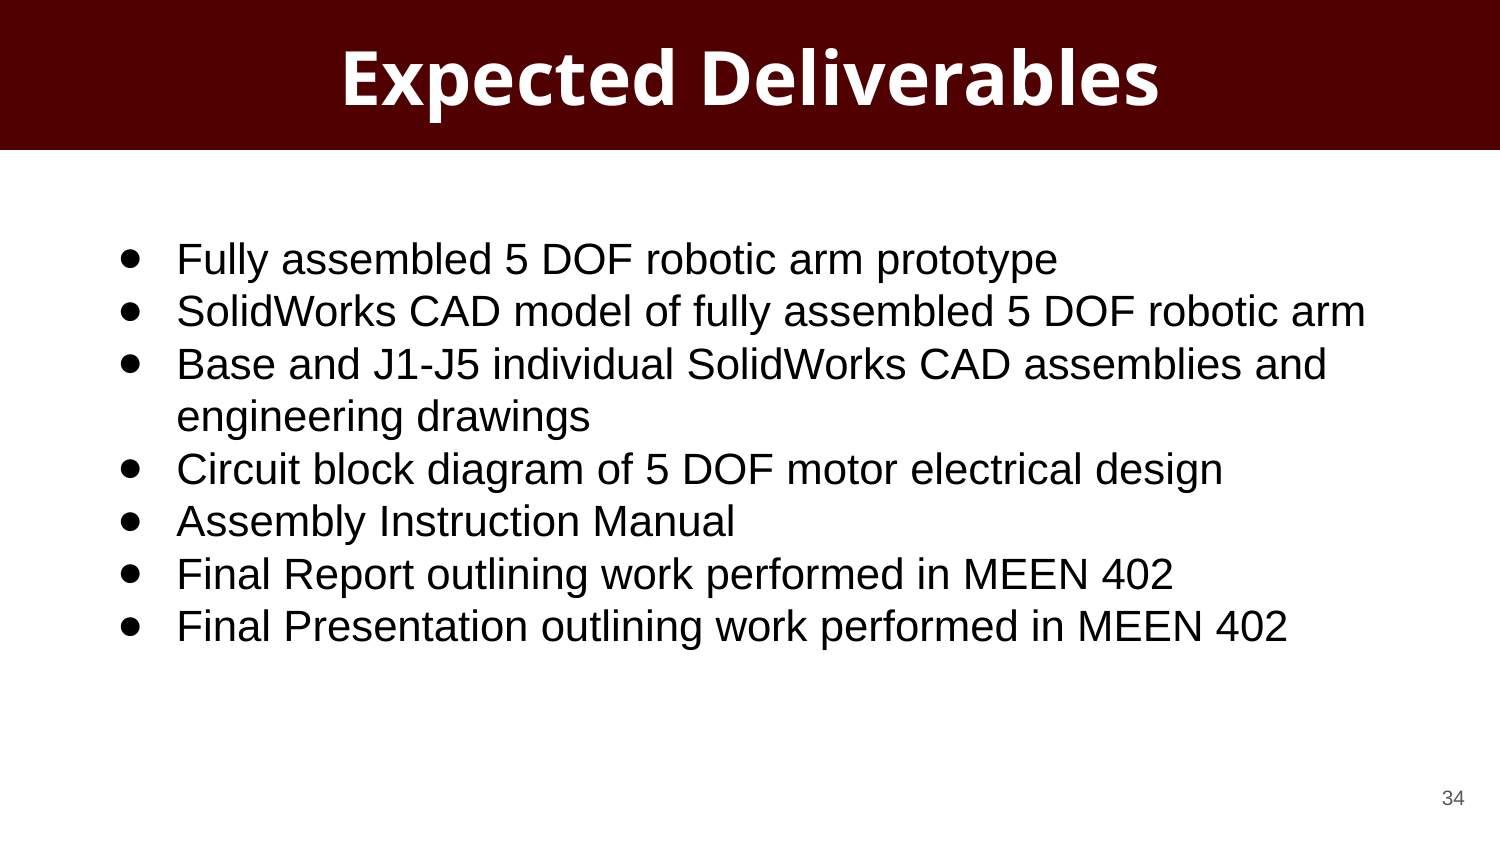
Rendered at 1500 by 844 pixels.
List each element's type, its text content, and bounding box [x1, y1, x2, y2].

text_box Fully assembled 5 DOF robotic arm prototype SolidWorks CAD model of fully assembled 5 DOF robotic arm Base and J1-J5 individual SolidWorks CAD assemblies and engineering drawings Circuit block diagram of 5 DOF motor electrical design Assembly Instruction Manual Final Report outlining work performed in MEEN 402 Final Presentation outlining work performed in MEEN 402 [86, 215, 1414, 628]
slide_number ‹#› [1389, 764, 1480, 830]
title Expected Deliverables [0, 0, 1500, 150]
